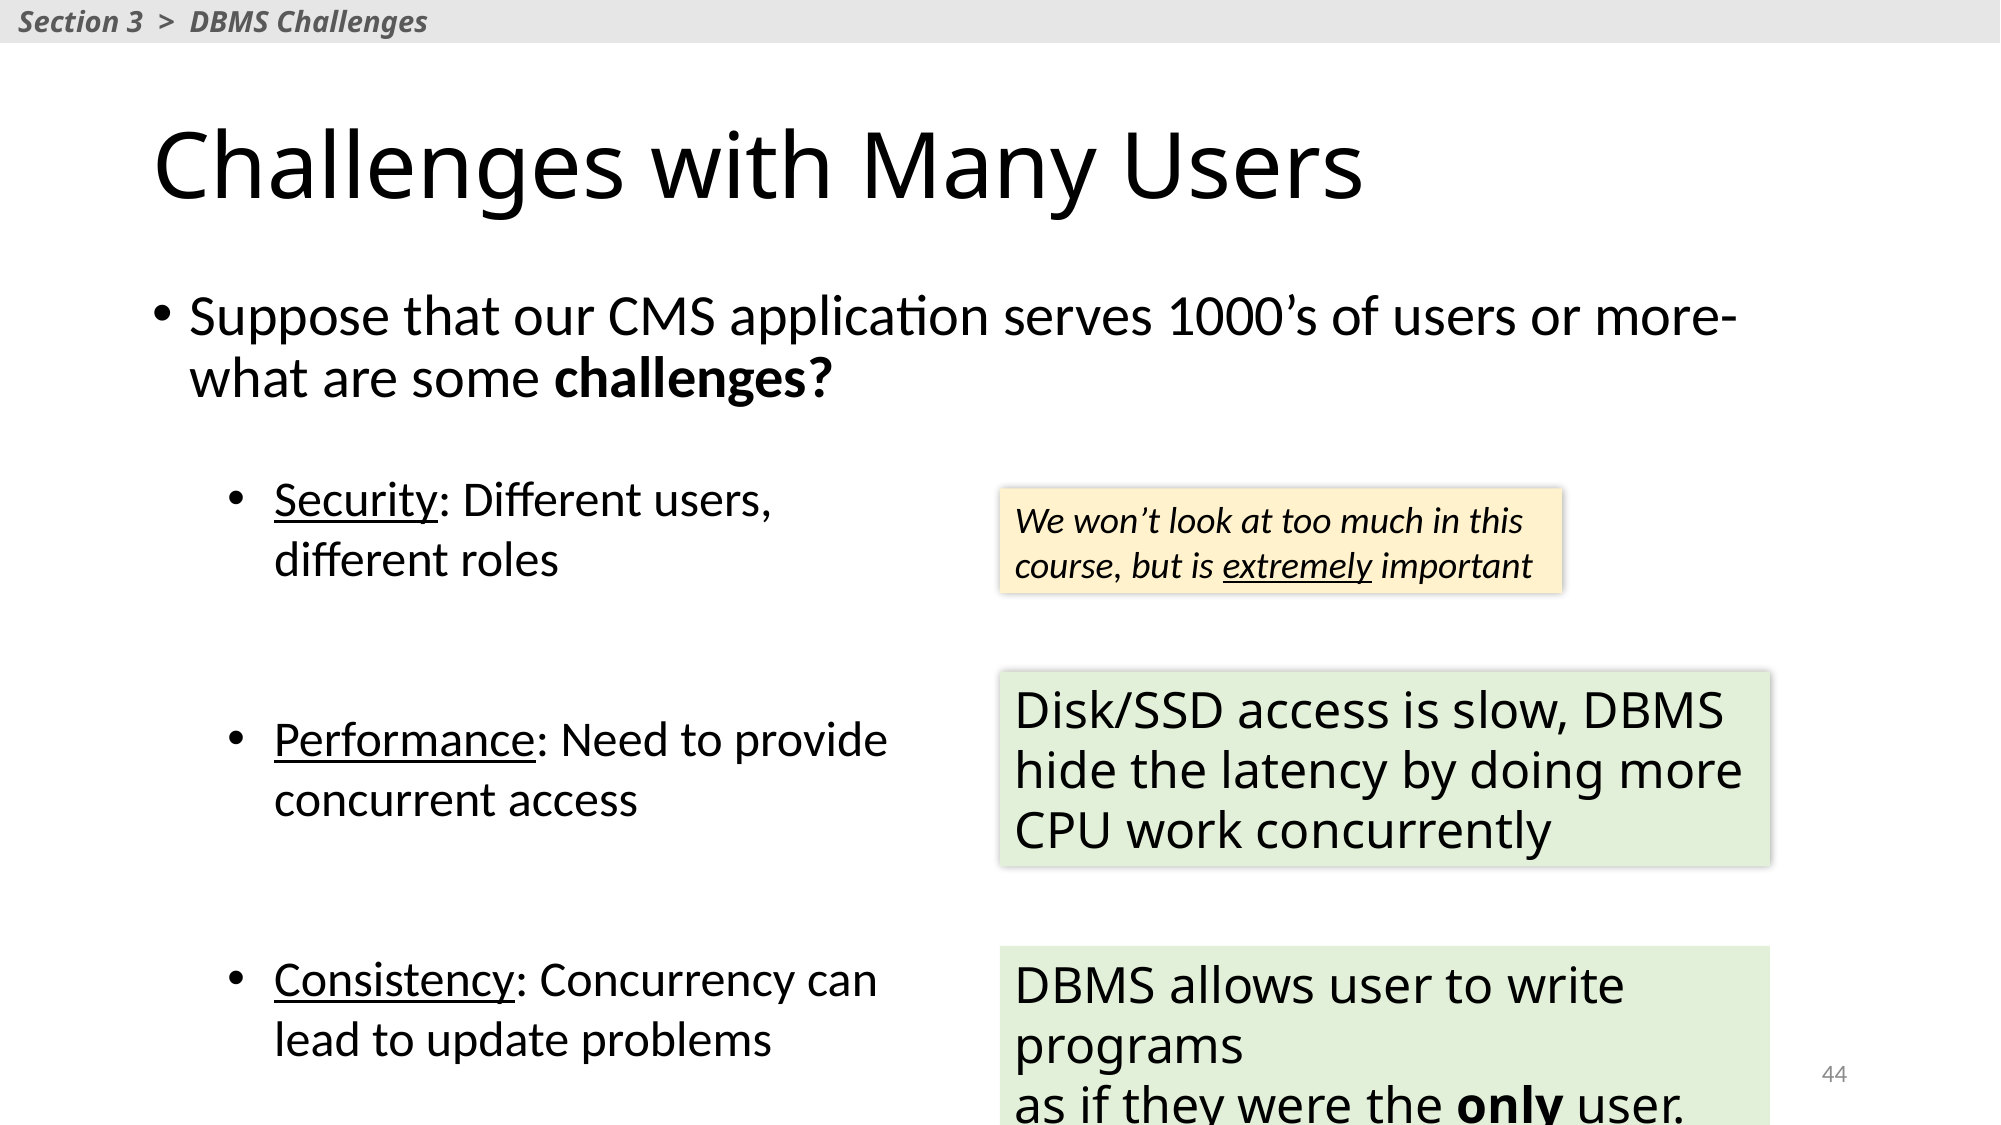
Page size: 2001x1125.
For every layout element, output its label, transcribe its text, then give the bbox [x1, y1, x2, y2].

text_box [0, 0, 2000, 47]
list Suppose that our CMS application serves 1000’s of users or more- what are some challenges? [137, 277, 1863, 452]
text_box Security: Different users, different roles Performance: Need to provide concurrent access Consistency: Concurrency can lead to update problems [137, 459, 968, 1075]
text_box Disk/SSD access is slow, DBMS hide the latency by doing more CPU work concurrently [999, 671, 1770, 867]
title Challenges with Many Users [137, 59, 1863, 277]
slide_number 44 [1412, 1042, 1863, 1103]
text_box We won’t look at too much in this course, but is extremely important [999, 488, 1563, 594]
text_box DBMS allows user to write programs as if they were the only user. [999, 945, 1770, 1125]
